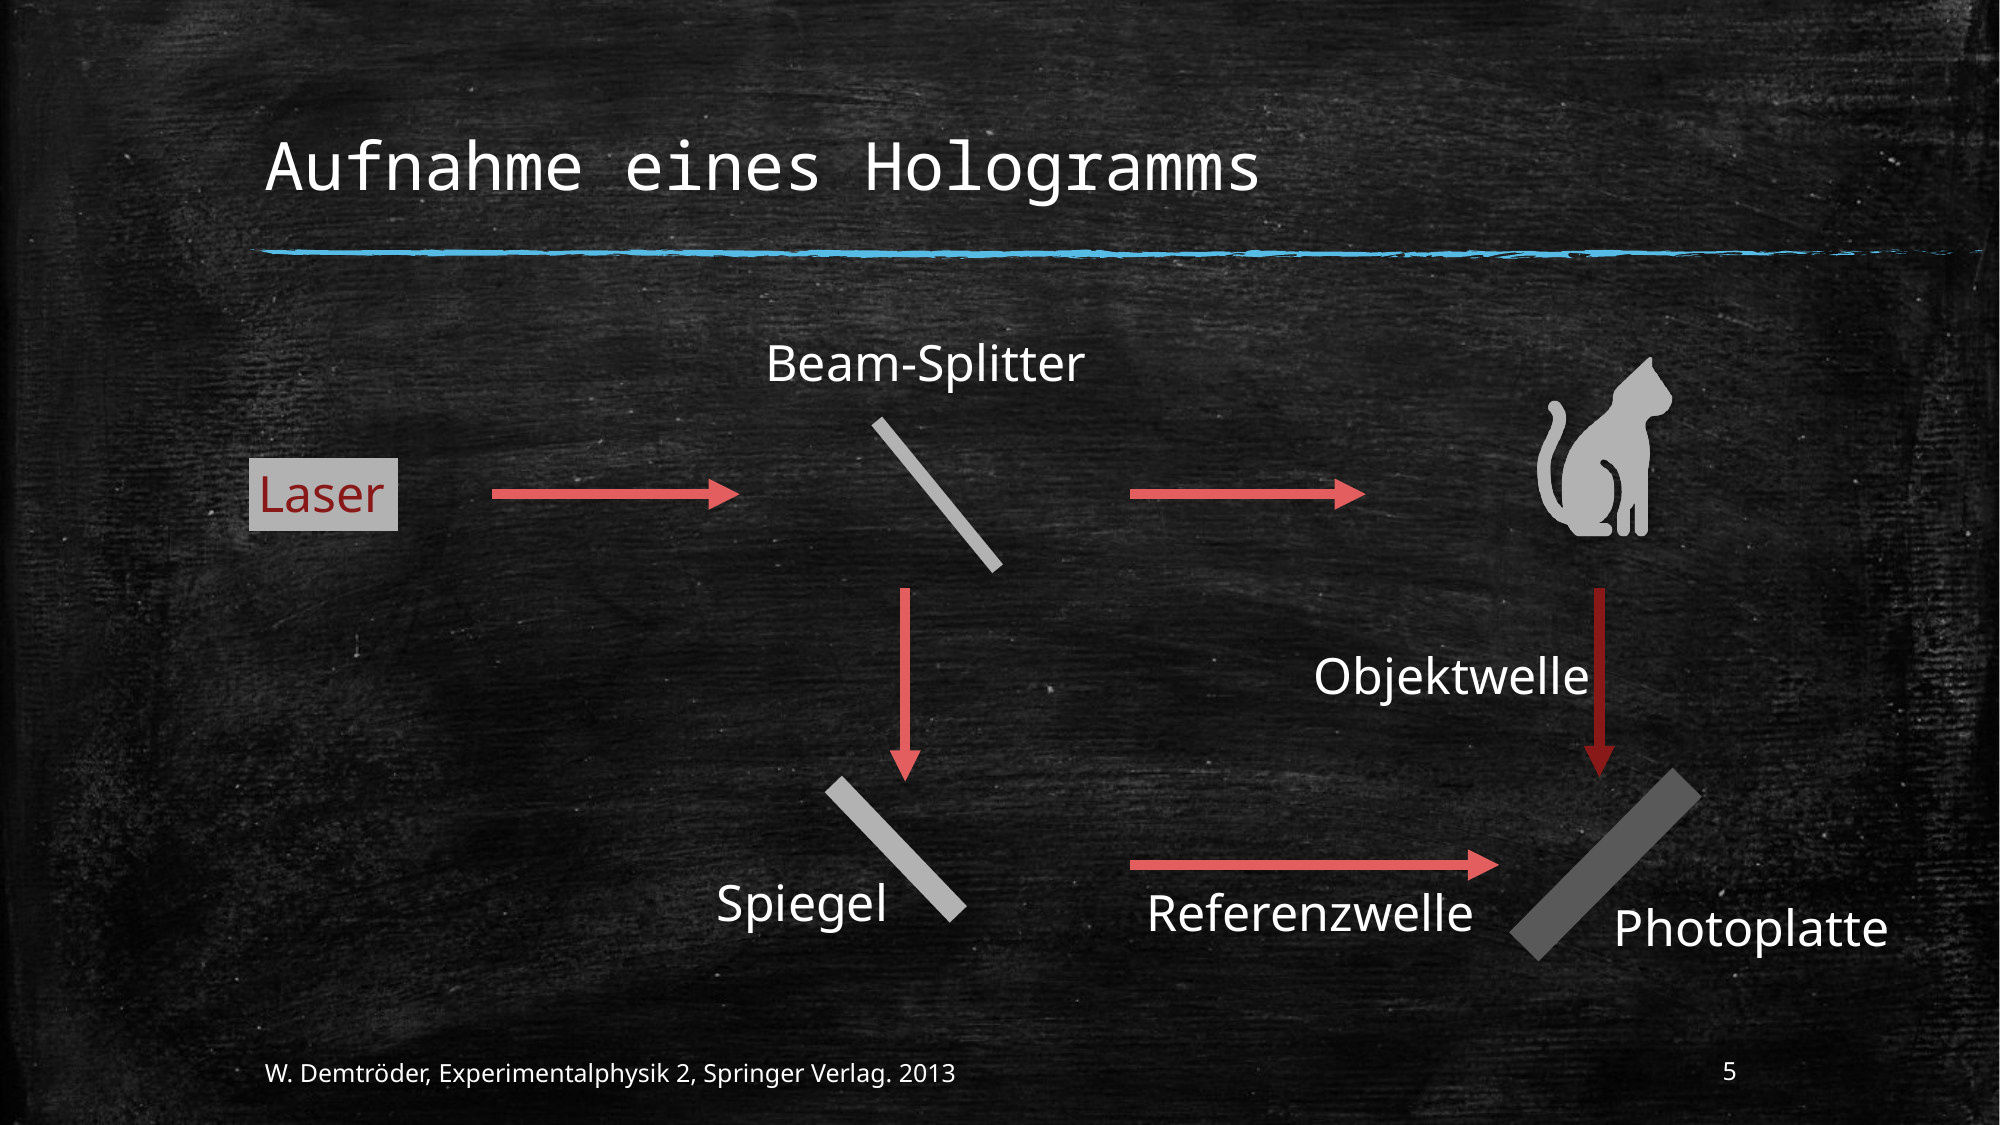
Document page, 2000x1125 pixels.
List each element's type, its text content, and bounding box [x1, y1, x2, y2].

text_box Referenzwelle [1131, 881, 1490, 950]
text_box [249, 458, 398, 462]
picture [1499, 340, 1712, 554]
text_box [824, 775, 967, 923]
text_box Spiegel [702, 870, 904, 940]
text_box [871, 416, 1003, 574]
text_box Beam-Splitter [750, 331, 1102, 400]
text_box Photoplatte [1599, 895, 1905, 965]
text_box Objektwelle [1600, 644, 1606, 713]
title Aufnahme eines Hologramms [249, 45, 1750, 213]
text_box Objektwelle [1298, 644, 1599, 713]
footer W. Demtröder, Experimentalphysik 2, Springer Verlag. 2013 [249, 1050, 1288, 1096]
text_box Laser [243, 462, 401, 531]
text_box [1509, 767, 1702, 962]
slide_number 5 [1562, 1050, 1752, 1096]
